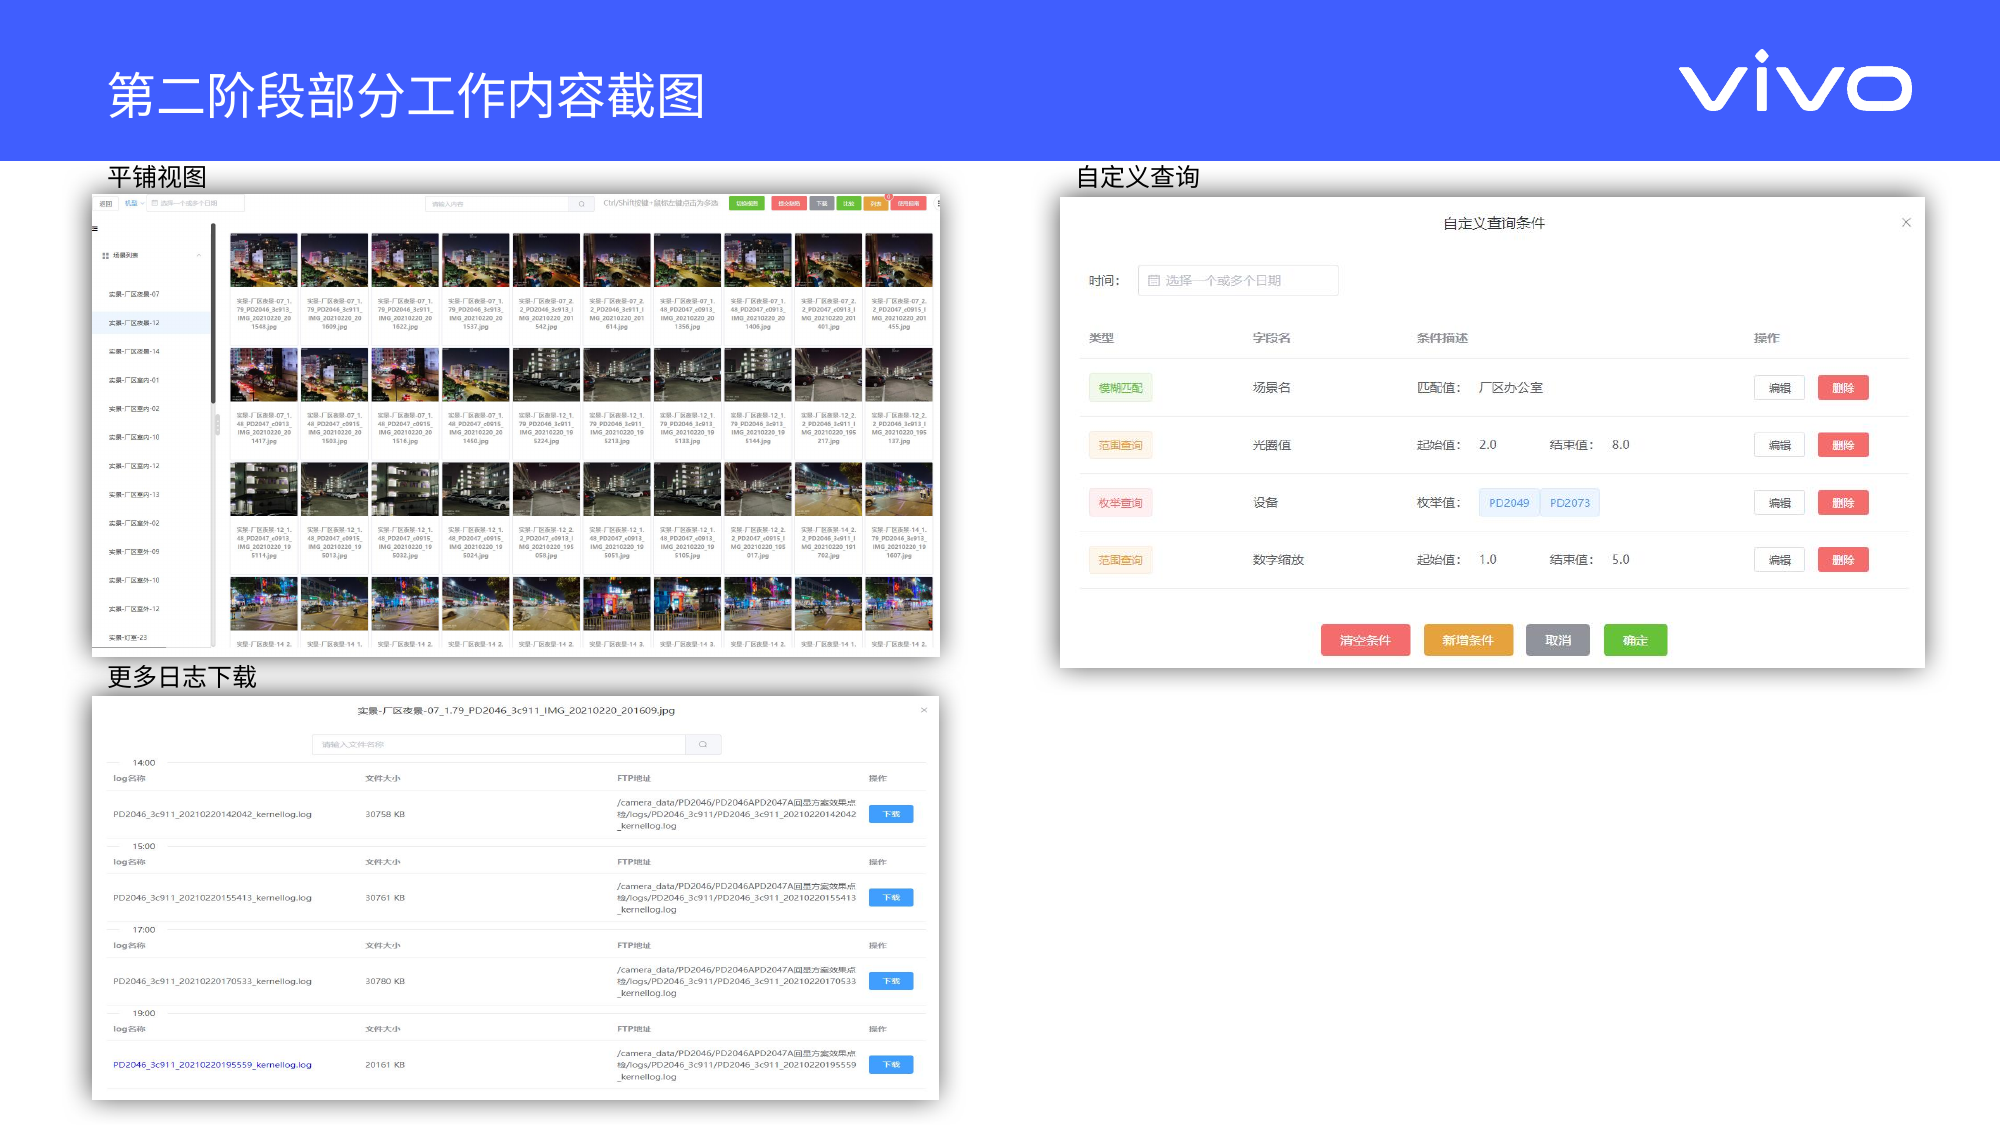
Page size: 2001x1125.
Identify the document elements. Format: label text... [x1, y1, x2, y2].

text_box 平铺视图 [92, 161, 223, 194]
picture [92, 696, 939, 1100]
picture [1060, 196, 1925, 668]
text_box 自定义查询 [1061, 161, 1216, 196]
picture [92, 194, 940, 657]
text_box 更多日志下载 [93, 657, 273, 696]
picture [0, 0, 2000, 161]
